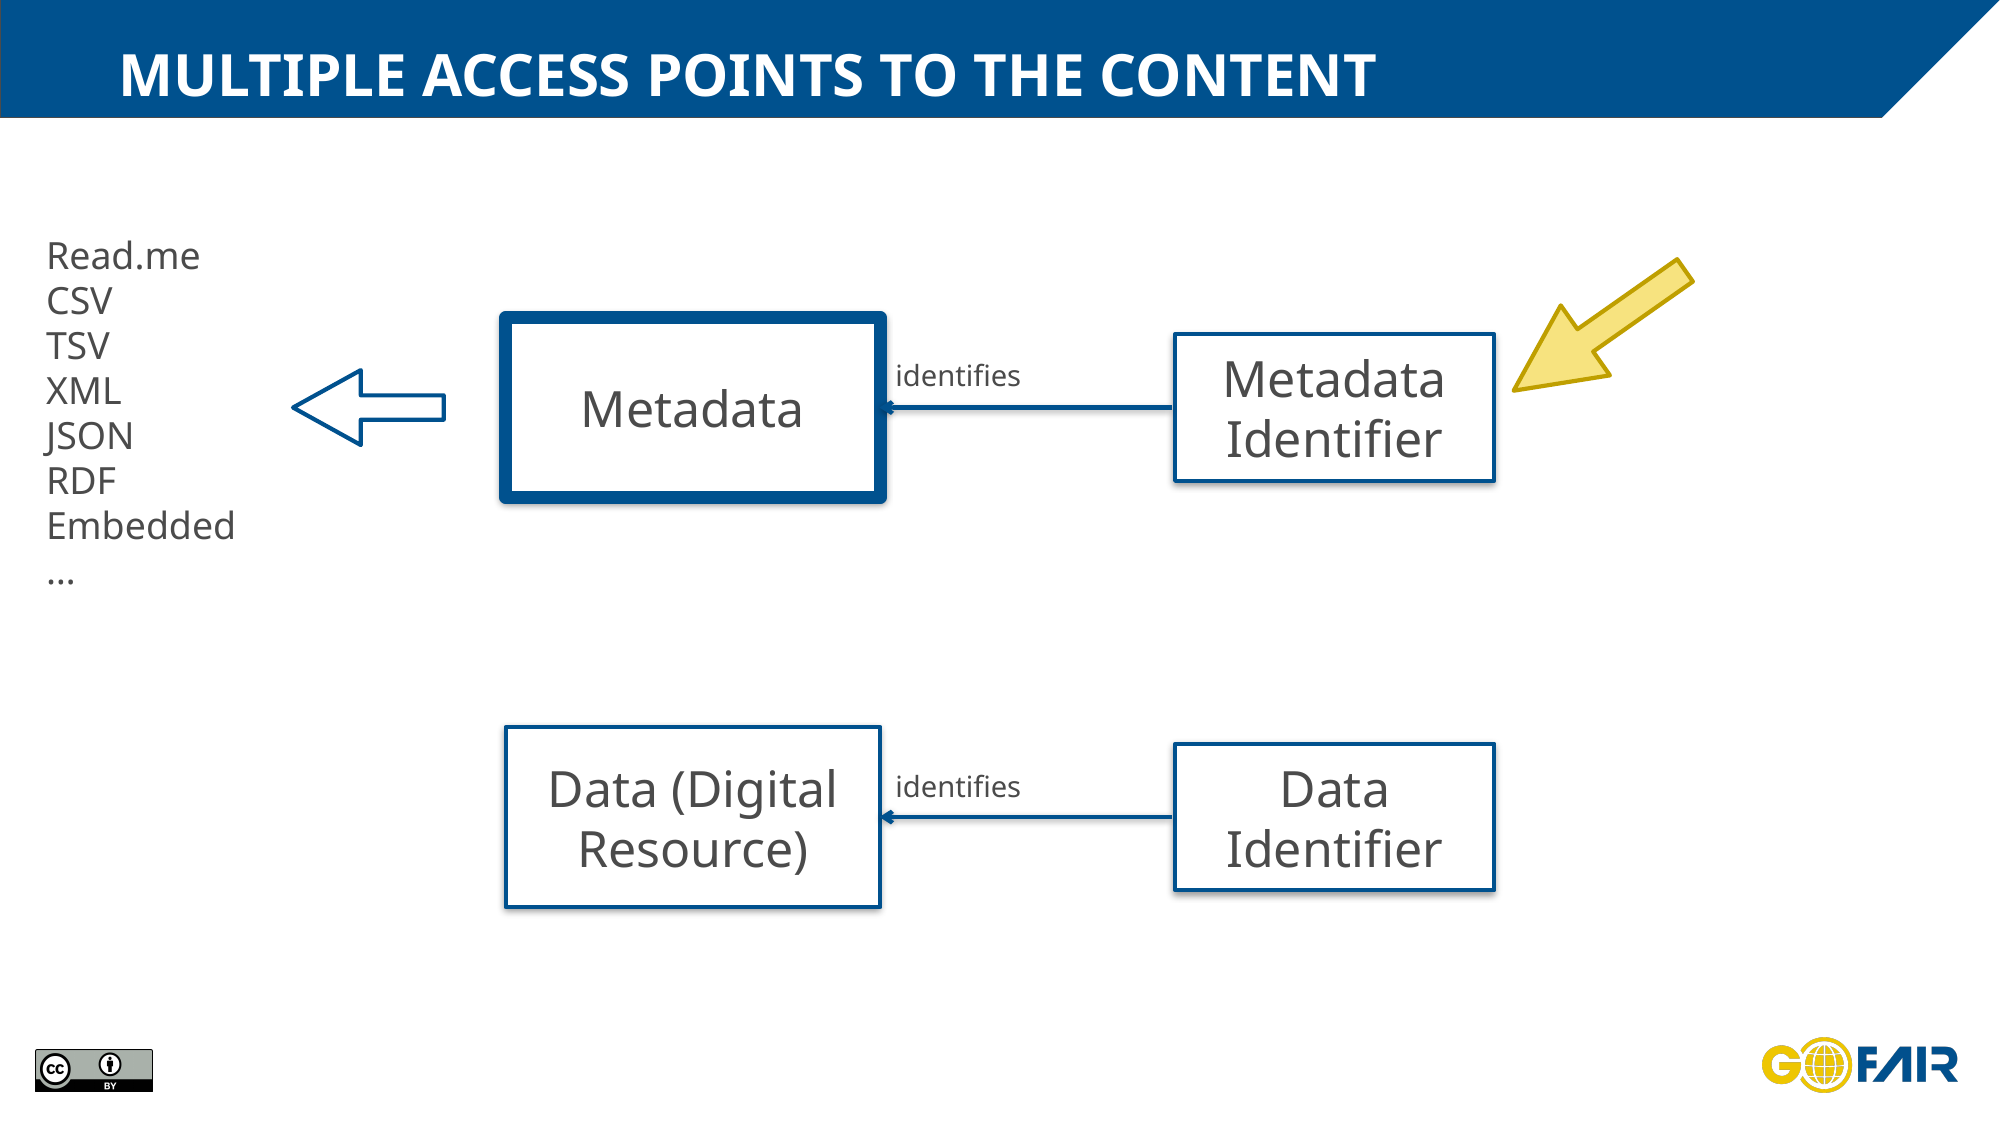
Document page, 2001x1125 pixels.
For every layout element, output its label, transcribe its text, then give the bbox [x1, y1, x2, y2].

text_box Metadata Identifier [1175, 334, 1495, 481]
picture [1762, 1037, 1958, 1093]
text_box Data Identifier [1175, 743, 1495, 891]
title Multiple access points to the content [117, 36, 1883, 109]
text_box [1513, 259, 1693, 391]
text_box [879, 400, 1173, 415]
text_box Read.me CSV TSV XML JSON RDF Embedded … [38, 224, 244, 600]
text_box [879, 812, 1173, 825]
text_box identifies [888, 350, 1029, 400]
picture [35, 1049, 153, 1092]
text_box identifies [888, 761, 1029, 812]
text_box [293, 370, 444, 446]
text_box Data (Digital Resource) [505, 727, 881, 908]
text_box Metadata [505, 317, 881, 498]
